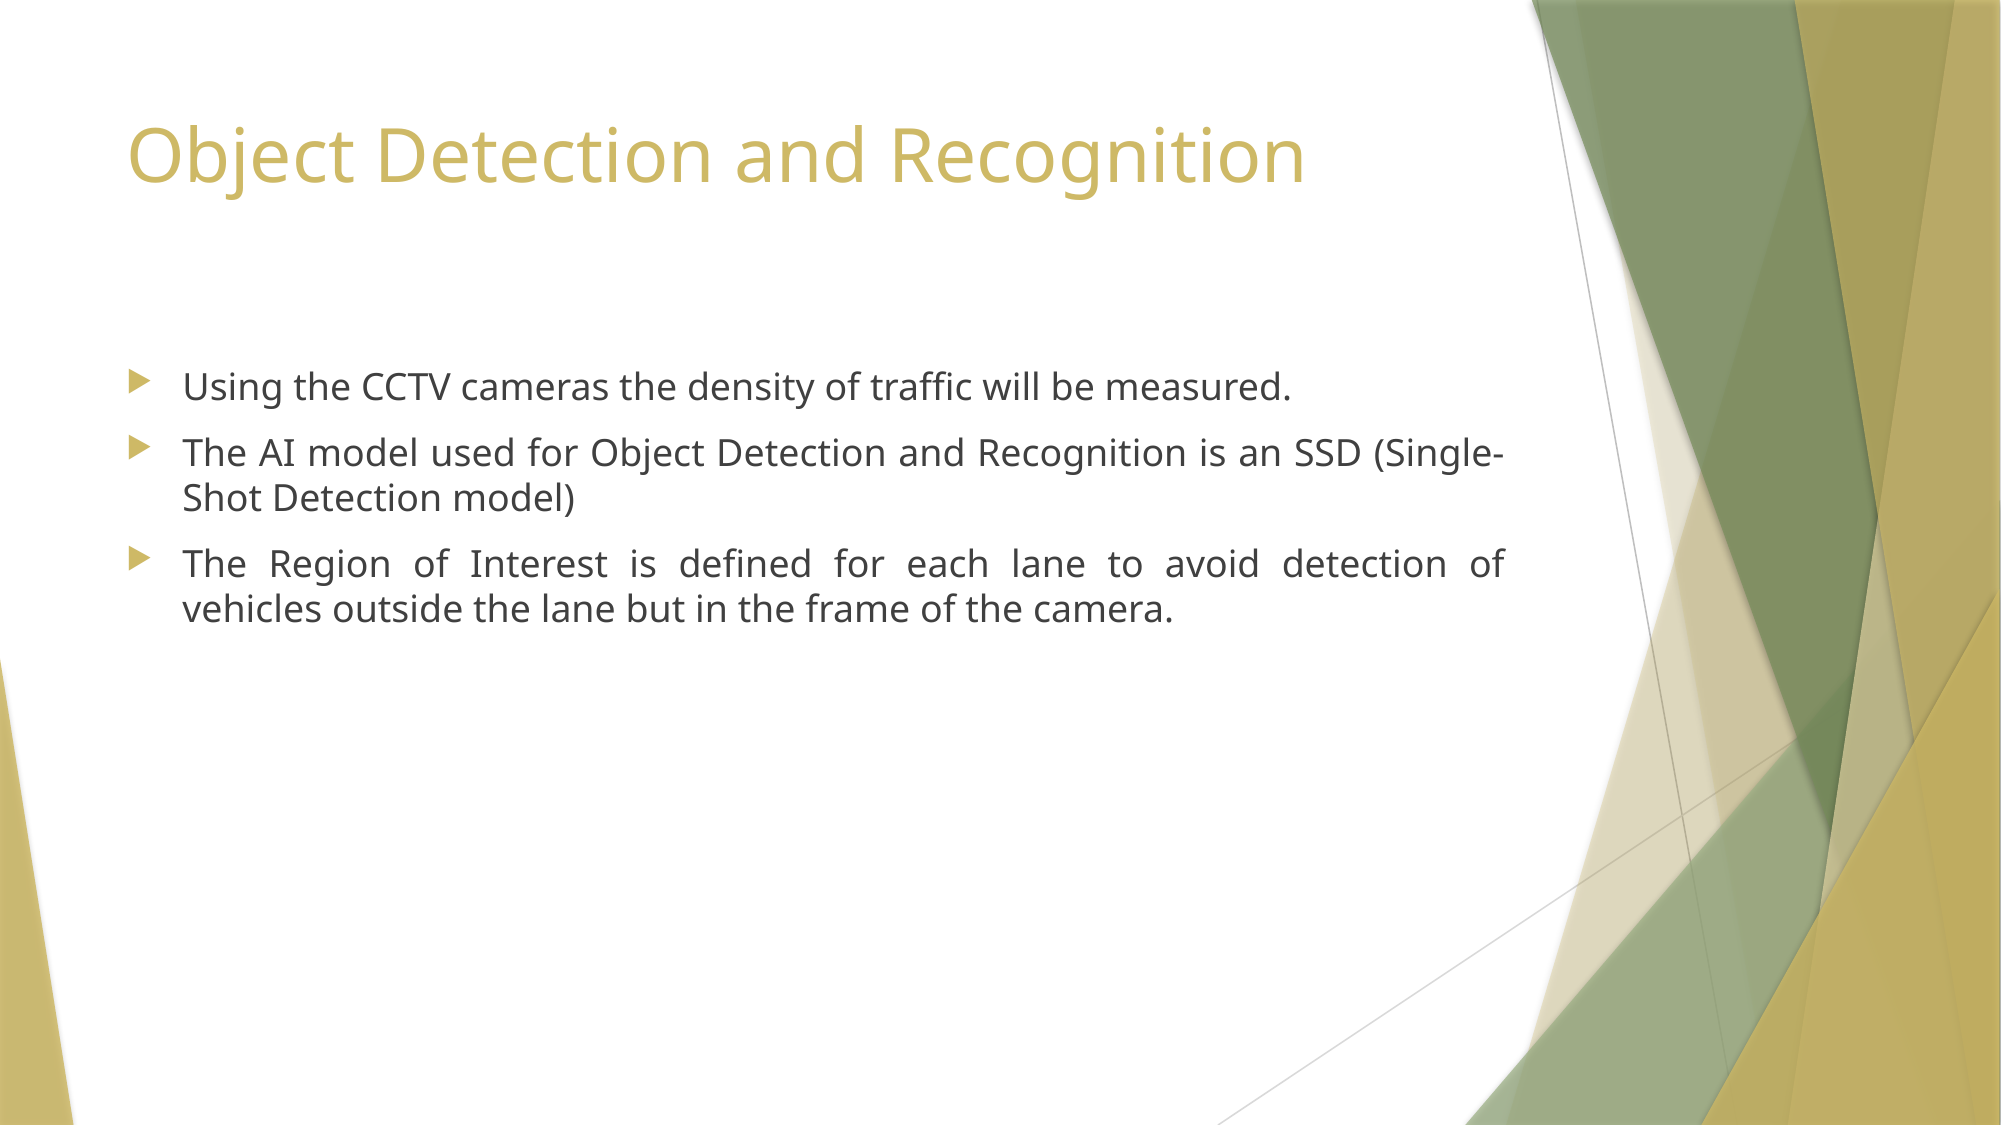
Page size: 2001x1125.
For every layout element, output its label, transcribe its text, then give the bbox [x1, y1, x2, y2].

title Object Detection and Recognition [111, 99, 1522, 317]
list Using the CCTV cameras the density of traffic will be measured. The AI model used for Object Detection and Recognition is an SSD (Single-Shot Detection model) The Region of Interest is defined for each lane to avoid detection of vehicles outside the lane but in the frame of the camera. [111, 355, 1522, 993]
